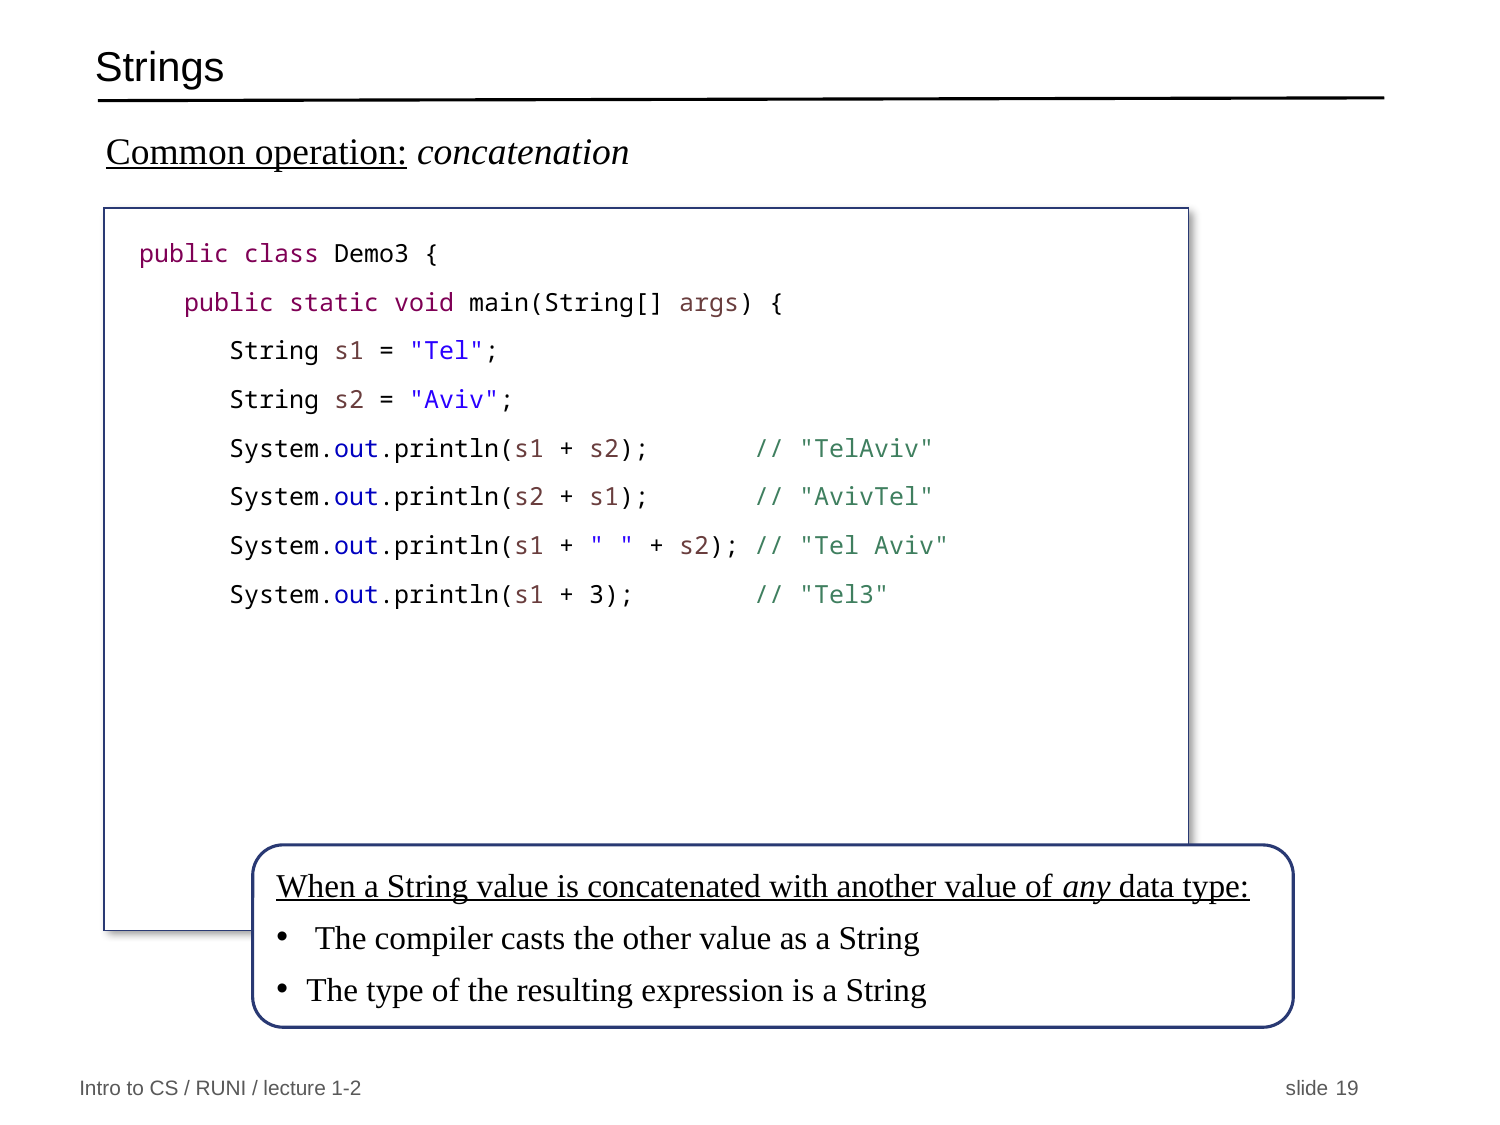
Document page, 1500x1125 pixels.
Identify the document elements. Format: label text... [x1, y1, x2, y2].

text_box Common operation: concatenation [91, 119, 1114, 180]
text_box public class Demo3 { public static void main(String[] args) { String s1 = "Tel"; String s2 = "Aviv"; System.out.println(s1 + s2); // "TelAviv" System.out.println(s2 + s1); // "AvivTel" System.out.println(s1 + " " + s2); // "Tel Aviv" System.out.println(s1 + 3); // "Tel3" [103, 208, 1189, 931]
text_box When a String value is concatenated with another value of any data type: The compiler casts the other value as a String The type of the resulting expression is a String [252, 844, 1294, 1028]
title Strings [79, 33, 1371, 109]
